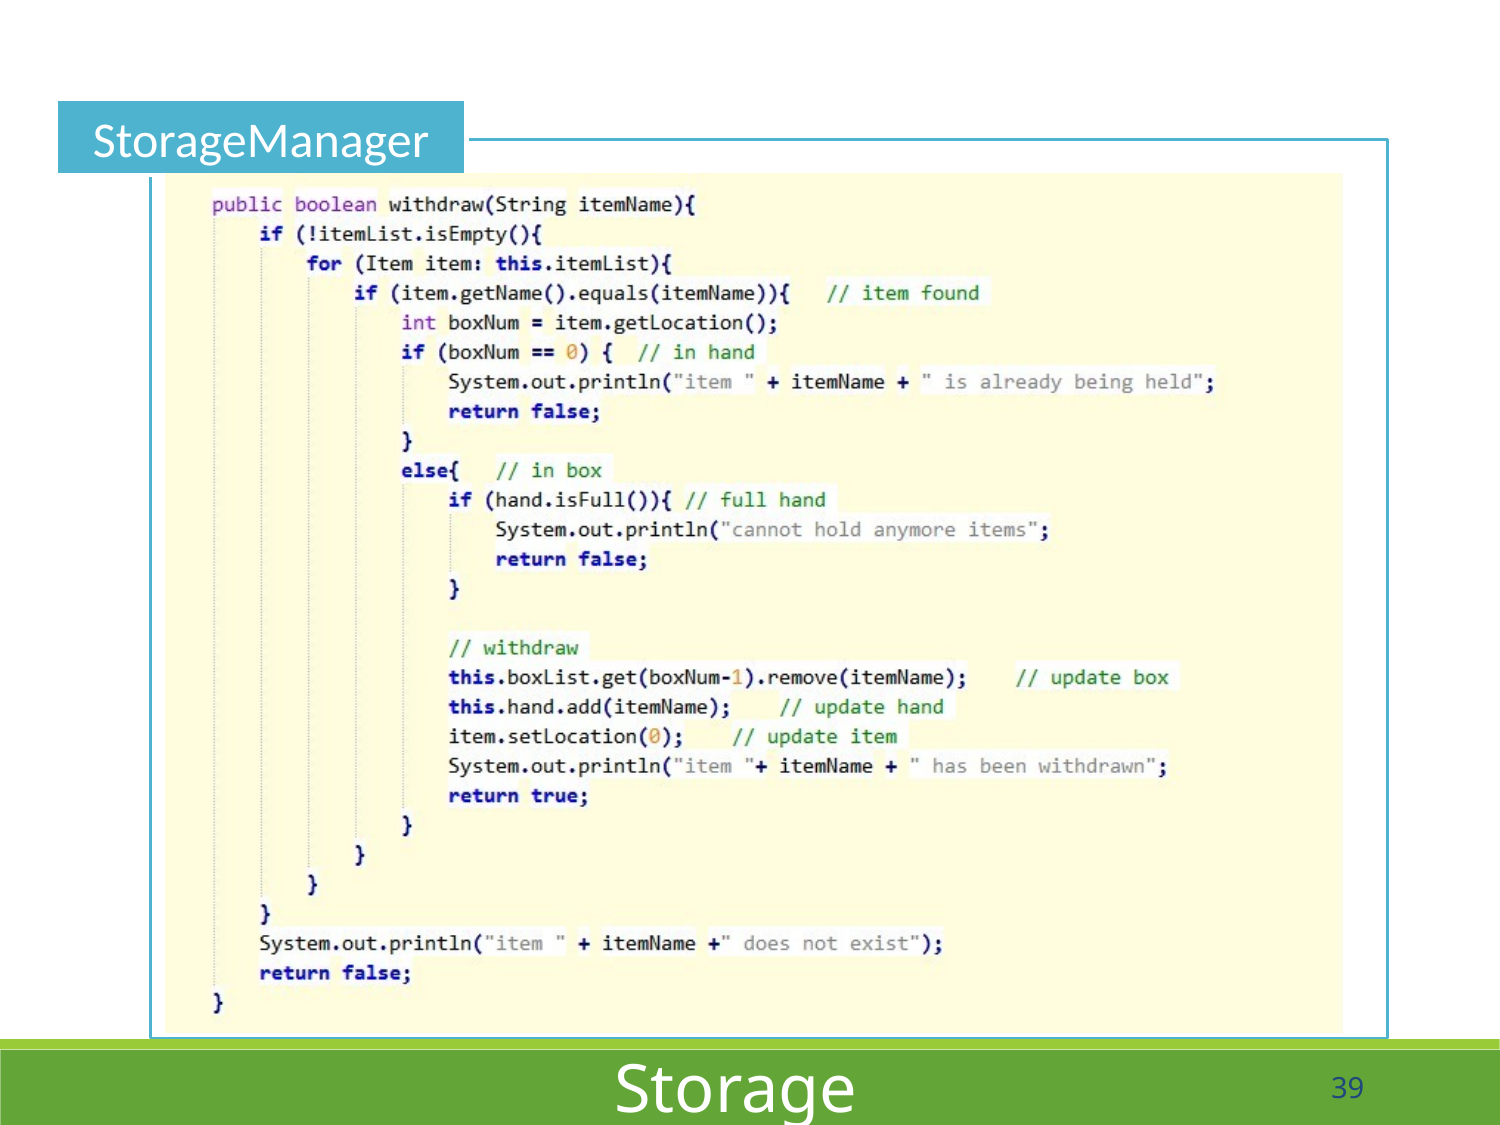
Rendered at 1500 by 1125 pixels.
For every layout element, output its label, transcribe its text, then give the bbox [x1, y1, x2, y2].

text_box StorageManager [54, 97, 469, 177]
picture [165, 173, 1344, 1033]
text_box [469, 138, 1389, 1039]
text_box Storage [417, 1041, 1055, 1125]
text_box [149, 177, 166, 1039]
slide_number 39 [1218, 1059, 1380, 1120]
